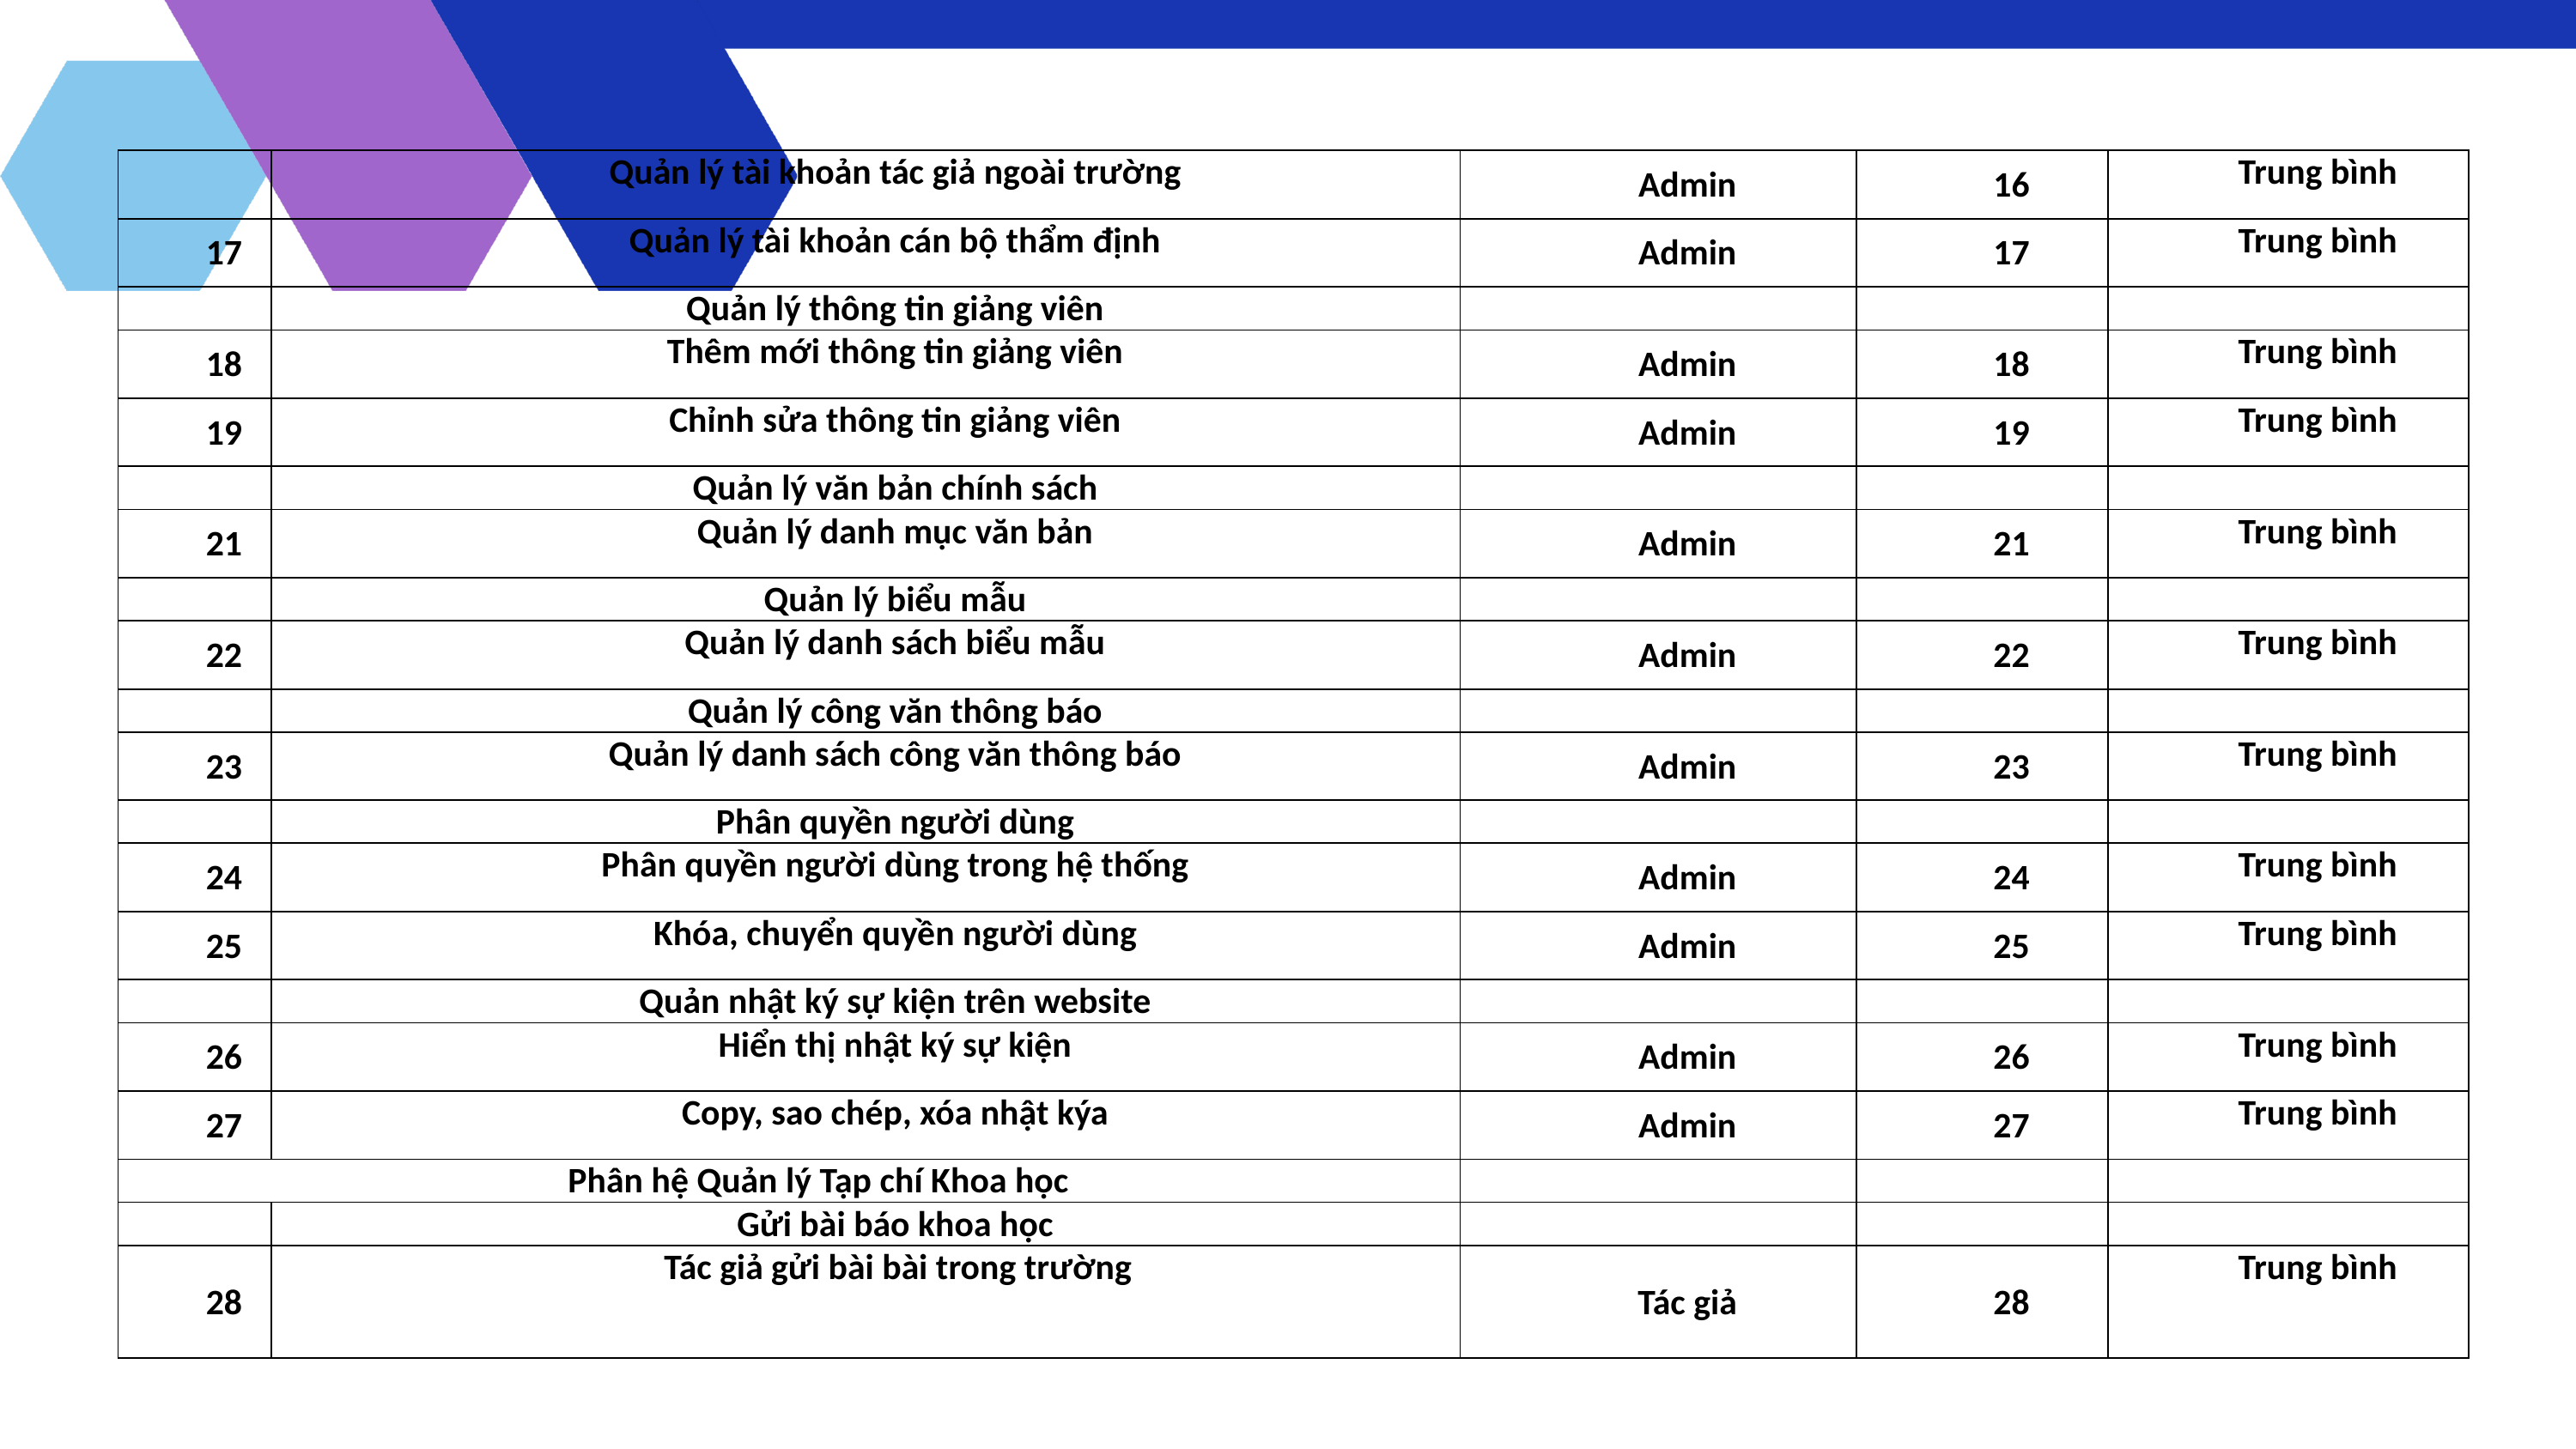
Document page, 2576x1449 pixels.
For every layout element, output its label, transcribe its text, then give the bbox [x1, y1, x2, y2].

table_cell Admin [1461, 844, 1856, 911]
table_cell 25 [1857, 912, 2107, 979]
table_cell Admin [1461, 220, 1856, 286]
table_cell Quản lý thông tin giảng viên [272, 288, 1460, 330]
table_cell Quản lý văn bản chính sách [272, 467, 1460, 509]
table_cell Trung bình [2109, 399, 2468, 465]
table_cell [1857, 579, 2107, 620]
table_cell 19 [1857, 399, 2107, 465]
table_cell 23 [118, 733, 270, 799]
table_header Trung bình [2109, 151, 2468, 218]
table_cell Quản lý danh sách công văn thông báo [272, 733, 1460, 799]
table_cell 26 [118, 1023, 270, 1090]
table_cell 27 [118, 1092, 270, 1159]
table_cell Admin [1461, 1092, 1856, 1159]
table_cell 22 [1857, 621, 2107, 688]
table_cell Phân quyền người dùng trong hệ thống [272, 844, 1460, 911]
table_cell [118, 980, 270, 1022]
table_cell Quản lý danh mục văn bản [272, 510, 1460, 577]
table_cell 21 [118, 510, 270, 577]
table_cell Quản lý biểu mẫu [272, 579, 1460, 620]
table_cell [118, 690, 270, 731]
table_cell Trung bình [2109, 621, 2468, 688]
table_cell 17 [118, 220, 270, 286]
table_cell Quản lý công văn thông báo [272, 690, 1460, 731]
table_cell Trung bình [2109, 1246, 2468, 1357]
table_cell Trung bình [2109, 1023, 2468, 1090]
table_cell 27 [1857, 1092, 2107, 1159]
table_cell Admin [1461, 621, 1856, 688]
table_cell [1857, 1160, 2107, 1202]
table_cell Hiển thị nhật ký sự kiện [272, 1023, 1460, 1090]
table_cell [118, 579, 270, 620]
table_cell [118, 801, 270, 842]
table_cell Admin [1461, 733, 1856, 799]
table_cell Quản lý danh sách biểu mẫu [272, 621, 1460, 688]
table_cell Tác giả gửi bài bài trong trường [272, 1246, 1460, 1357]
table_header Admin [1461, 151, 1856, 218]
table_cell Khóa, chuyển quyền người dùng [272, 912, 1460, 979]
table_cell [118, 288, 270, 330]
table_header Quản lý tài khoản tác giả ngoài trường [272, 151, 1460, 218]
table_cell [1857, 288, 2107, 330]
table_cell Phân hệ Quản lý Tạp chí Khoa học [118, 1160, 1460, 1202]
table_cell 25 [118, 912, 270, 979]
table_cell Quản nhật ký sự kiện trên website [272, 980, 1460, 1022]
table_cell Tác giả [1461, 1246, 1856, 1357]
table_cell [2109, 579, 2468, 620]
table_cell [1461, 579, 1856, 620]
table_cell Trung bình [2109, 912, 2468, 979]
table_cell [1857, 801, 2107, 842]
table_cell [1461, 288, 1856, 330]
table_cell Admin [1461, 912, 1856, 979]
table_cell Phân quyền người dùng [272, 801, 1460, 842]
table_cell Trung bình [2109, 1092, 2468, 1159]
table_cell Trung bình [2109, 844, 2468, 911]
table_cell [2109, 801, 2468, 842]
table_cell 21 [1857, 510, 2107, 577]
table_cell [118, 467, 270, 509]
table_cell [2109, 467, 2468, 509]
table_cell [1461, 801, 1856, 842]
table_cell Copy, sao chép, xóa nhật kýa [272, 1092, 1460, 1159]
table_cell Trung bình [2109, 510, 2468, 577]
table_cell Admin [1461, 510, 1856, 577]
table_cell 24 [1857, 844, 2107, 911]
table_cell 24 [118, 844, 270, 911]
table_cell [1857, 467, 2107, 509]
table_cell Admin [1461, 1023, 1856, 1090]
table_cell [2109, 288, 2468, 330]
table_cell Thêm mới thông tin giảng viên [272, 330, 1460, 397]
table_cell Admin [1461, 399, 1856, 465]
table_cell Gửi bài báo khoa học [272, 1203, 1460, 1245]
table_cell Chỉnh sửa thông tin giảng viên [272, 399, 1460, 465]
table_cell [2109, 1160, 2468, 1202]
table_cell [1461, 1203, 1856, 1245]
table_cell [1857, 1203, 2107, 1245]
table_cell 28 [118, 1246, 270, 1357]
table_cell Quản lý tài khoản cán bộ thẩm định [272, 220, 1460, 286]
table_cell [1461, 1160, 1856, 1202]
table_header 16 [1857, 151, 2107, 218]
text_box [798, 0, 2576, 49]
table_cell [2109, 980, 2468, 1022]
table_cell Admin [1461, 330, 1856, 397]
table_header [118, 151, 270, 218]
table_cell 23 [1857, 733, 2107, 799]
table_cell 22 [118, 621, 270, 688]
table_cell 18 [118, 330, 270, 397]
table_cell [1857, 980, 2107, 1022]
table_cell [1461, 467, 1856, 509]
table_cell [1857, 690, 2107, 731]
table_cell 26 [1857, 1023, 2107, 1090]
table_cell [2109, 1203, 2468, 1245]
table_cell 19 [118, 399, 270, 465]
table_cell Trung bình [2109, 733, 2468, 799]
table_cell [1461, 690, 1856, 731]
table_cell [118, 1203, 270, 1245]
table_cell 17 [1857, 220, 2107, 286]
table_cell [1461, 980, 1856, 1022]
table_cell 28 [1857, 1246, 2107, 1357]
table_cell [2109, 690, 2468, 731]
text_box [0, 0, 798, 291]
table_cell Trung bình [2109, 220, 2468, 286]
table_cell 18 [1857, 330, 2107, 397]
table_cell Trung bình [2109, 330, 2468, 397]
